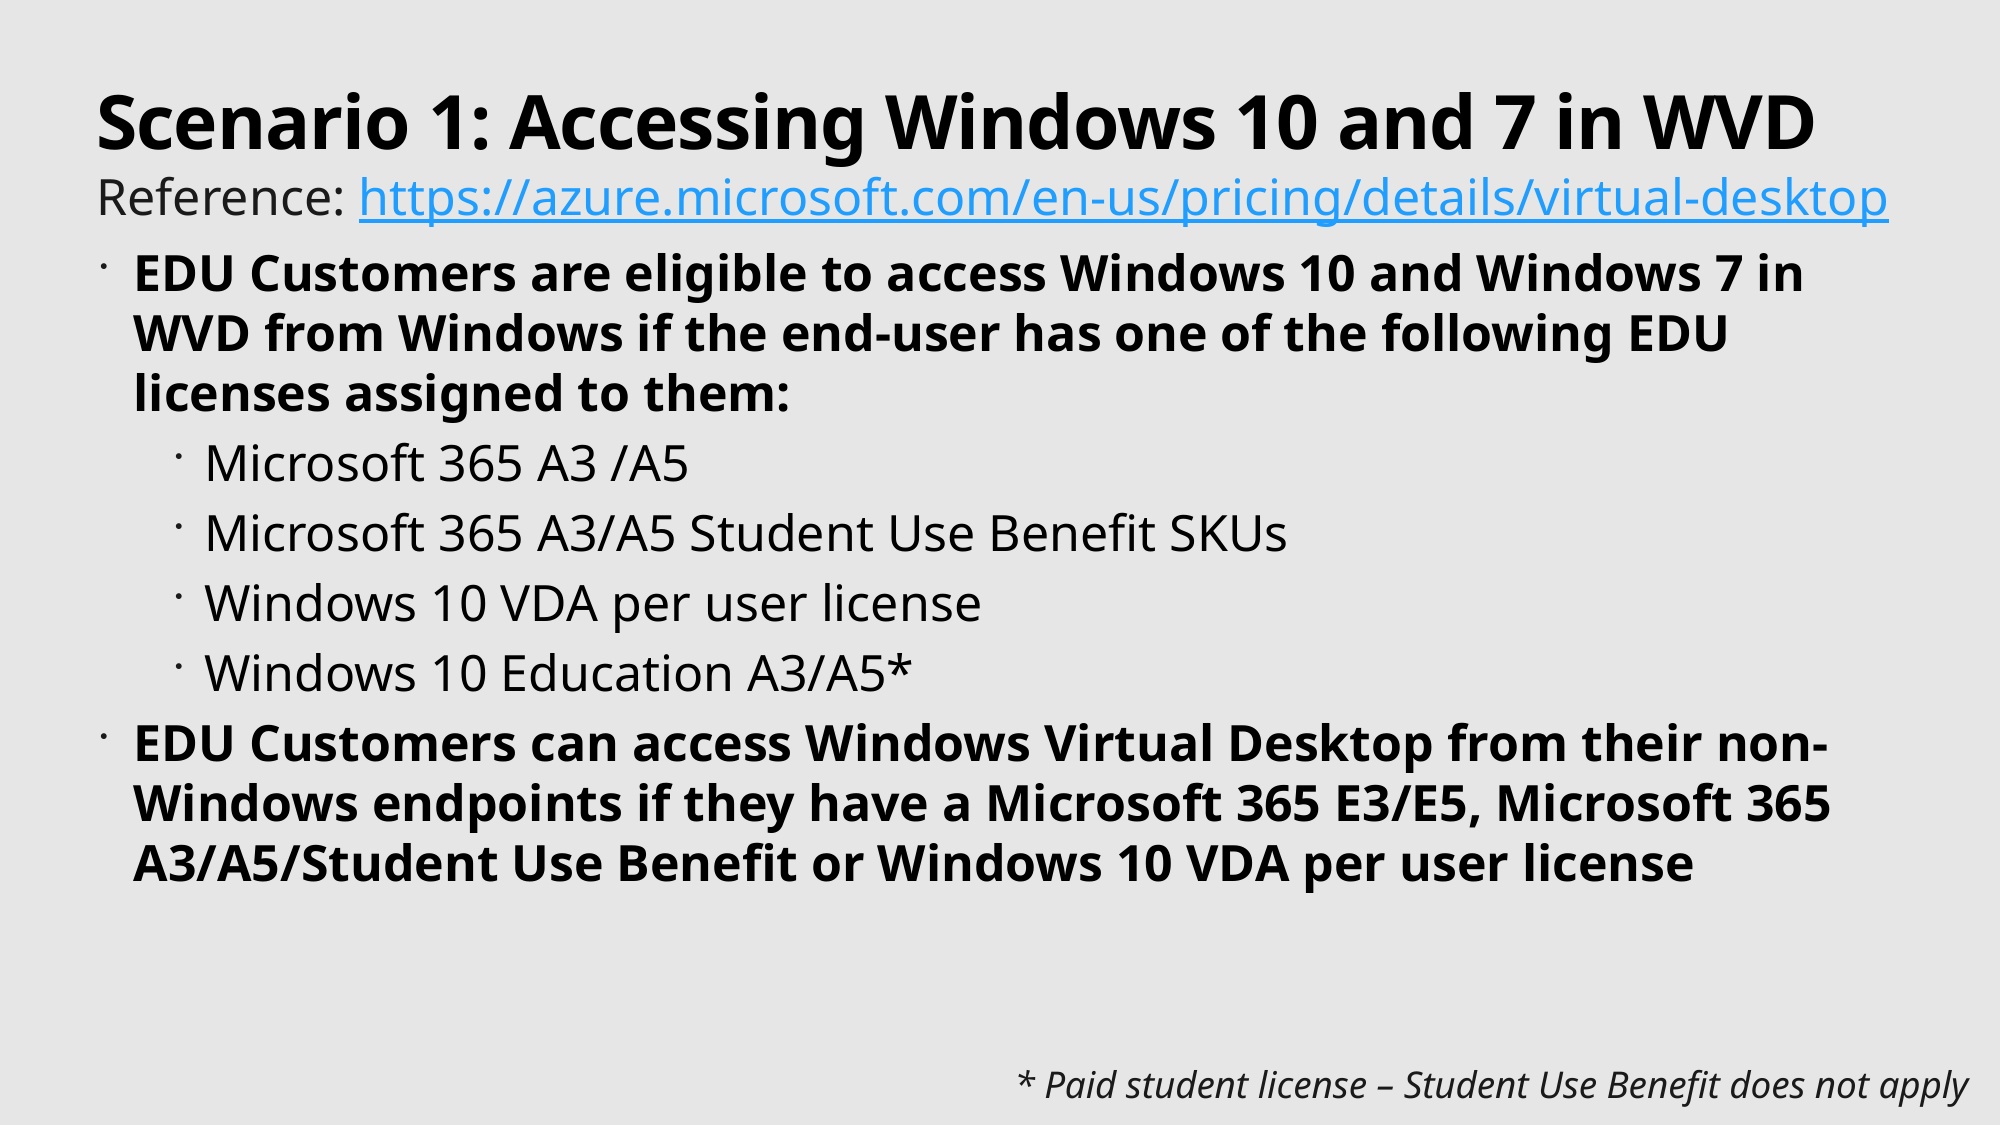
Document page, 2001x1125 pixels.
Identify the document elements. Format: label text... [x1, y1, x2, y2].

title Scenario 1: Accessing Windows 10 and 7 in WVD Reference: https://azure.microsoft.com/en-us/pricing/details/virtual-desktop [96, 75, 1904, 227]
list EDU Customers are eligible to access Windows 10 and Windows 7 in WVD from Windows if the end-user has one of the following EDU licenses assigned to them: Microsoft 365 A3 /A5 Microsoft 365 A3/A5 Student Use Benefit SKUs Windows 10 VDA per user license Windows 10 Education A3/A5* EDU Customers can access Windows Virtual Desktop from their non-Windows endpoints if they have a Microsoft 365 E3/E5, Microsoft 365 A3/A5/Student Use Benefit or Windows 10 VDA per user license [96, 241, 1904, 957]
text_box * Paid student license – Student Use Benefit does not apply [999, 1054, 1985, 1114]
